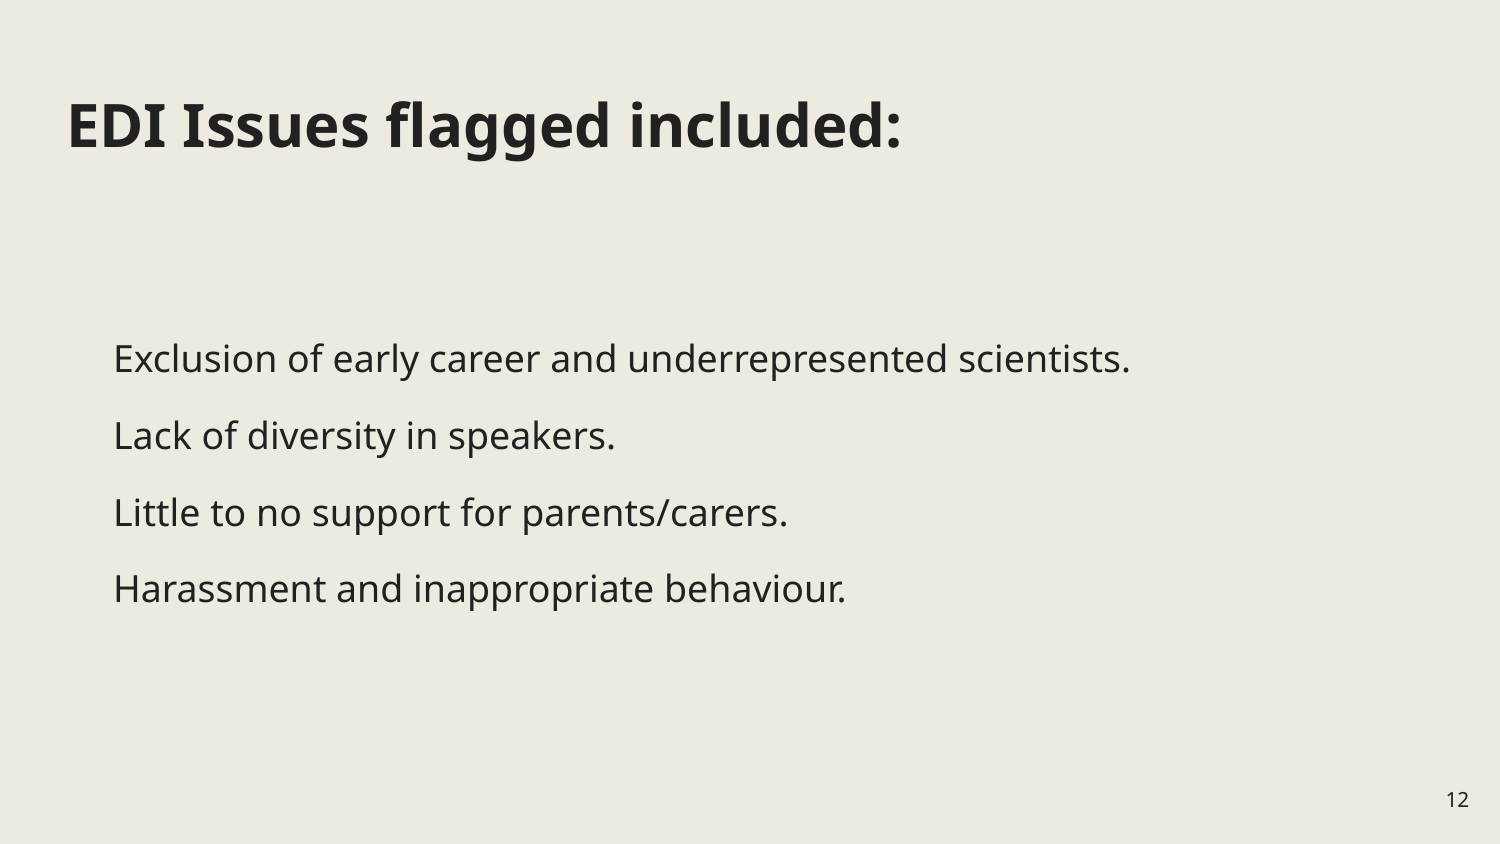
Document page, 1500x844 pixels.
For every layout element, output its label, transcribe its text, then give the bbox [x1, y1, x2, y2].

list Exclusion of early career and underrepresented scientists. Lack of diversity in speakers. Little to no support for parents/carers. Harassment and inappropriate behaviour. [51, 189, 1449, 750]
title EDI Issues flagged included: [51, 72, 1449, 176]
slide_number 12 [1394, 769, 1484, 834]
